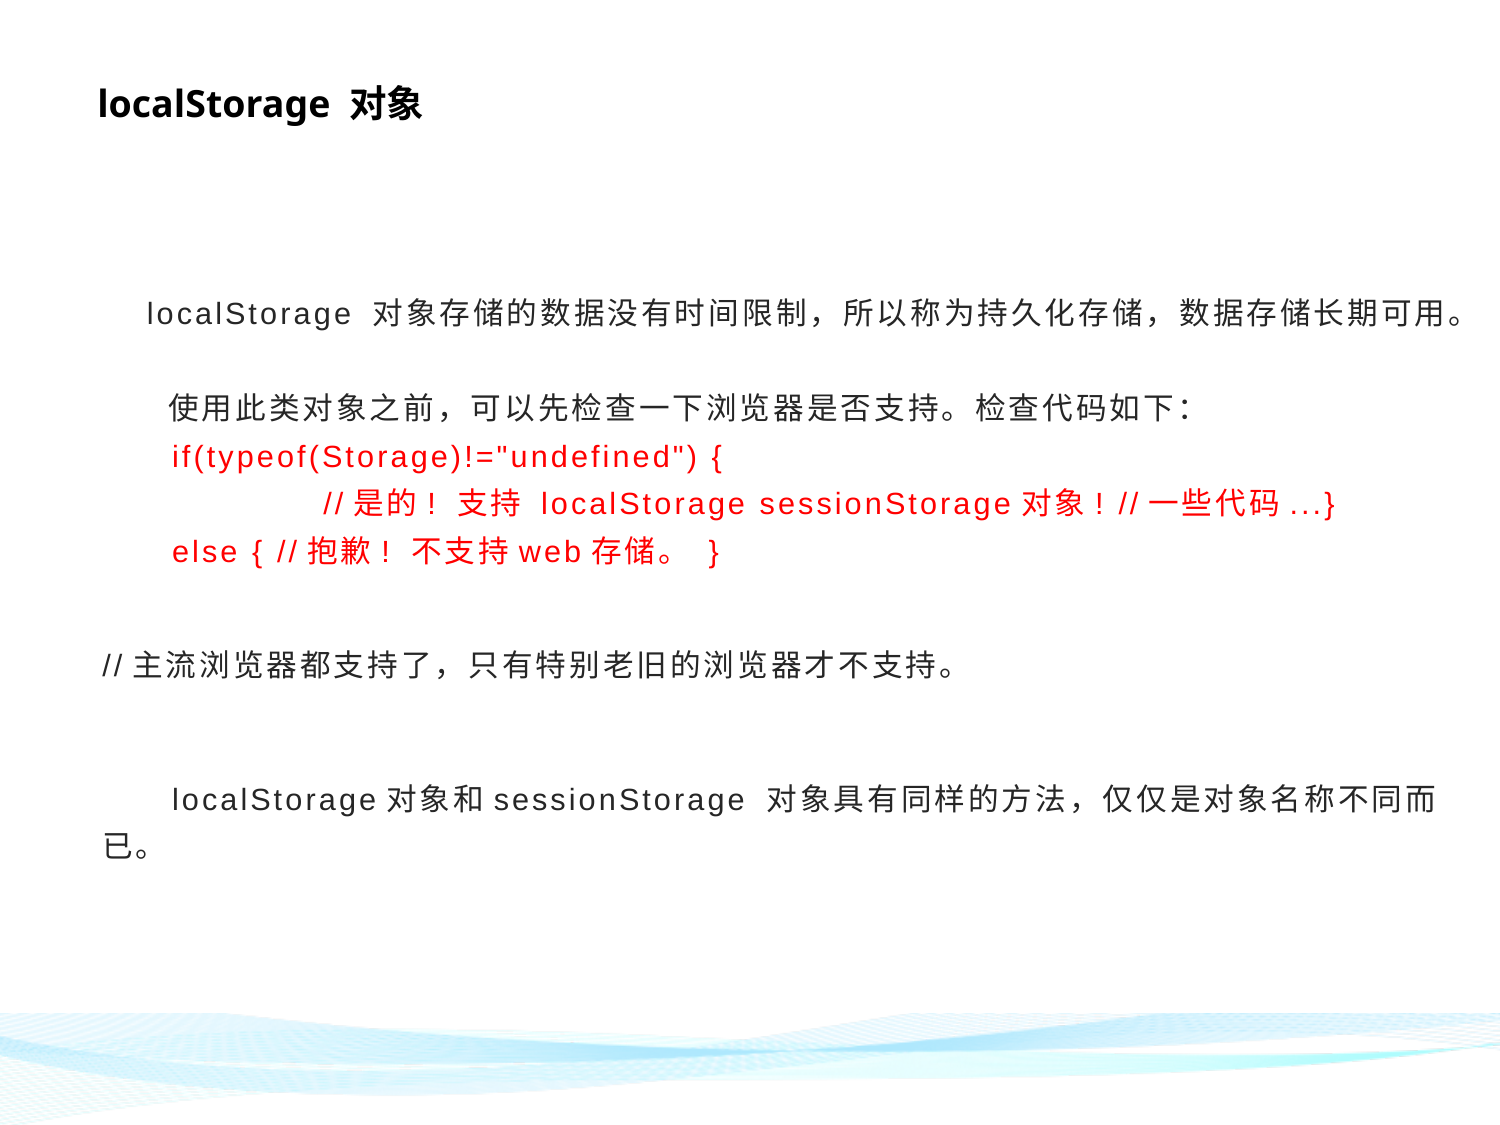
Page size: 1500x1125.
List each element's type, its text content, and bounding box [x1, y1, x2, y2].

picture [0, 1013, 1500, 1125]
title localStorage 对象 [82, 72, 1418, 146]
list localStorage 对象存储的数据没有时间限制，所以称为持久化存储，数据存储长期可用。 使用此类对象之前，可以先检查一下浏览器是否支持。检查代码如下： if(typeof(Storage)!="undefined") { //是的! 支持 localStorage sessionStorage对象! //一些代码...} else { //抱歉! 不支持web存储。 } //主流浏览器都支持了，只有特别老旧的浏览器才不支持。 localStorage对象和sessionStorage 对象具有同样的方法，仅仅是对象名称不同而已。 [87, 275, 1484, 900]
